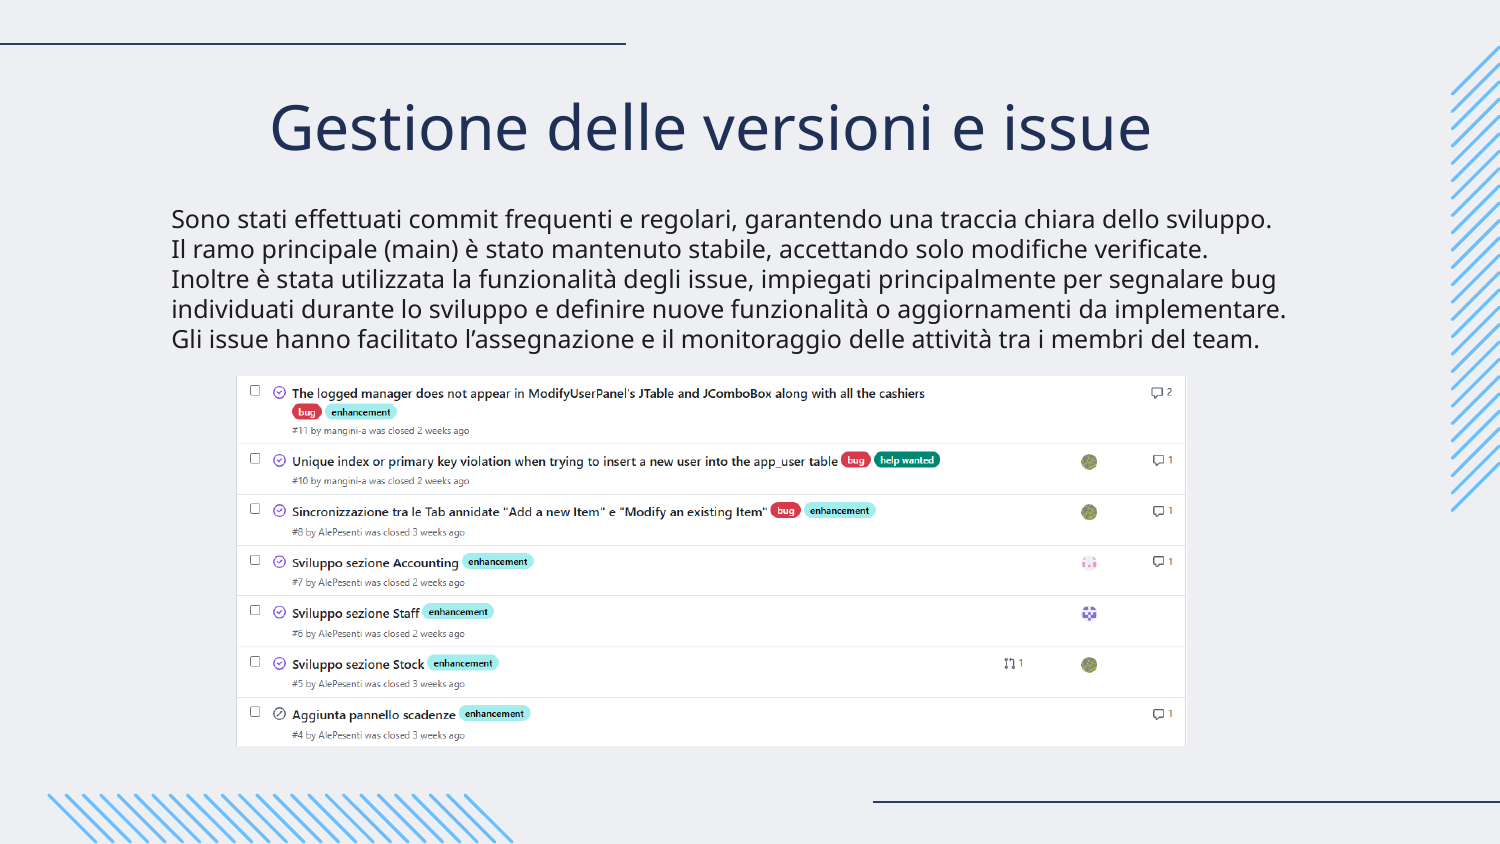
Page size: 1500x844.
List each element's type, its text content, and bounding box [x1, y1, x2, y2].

picture [236, 376, 1187, 746]
title Gestione delle versioni e issue [87, 72, 1336, 167]
list Sono stati effettuati commit frequenti e regolari, garantendo una traccia chiara dello sviluppo. Il ramo principale (main) è stato mantenuto stabile, accettando solo modifiche verificate. Inoltre è stata utilizzata la funzionalità degli issue, impiegati principalmente per segnalare bug individuati durante lo sviluppo e definire nuove funzionalità o aggiornamenti da implementare. Gli issue hanno facilitato l’assegnazione e il monitoraggio delle attività tra i membri del team. [156, 189, 1336, 377]
